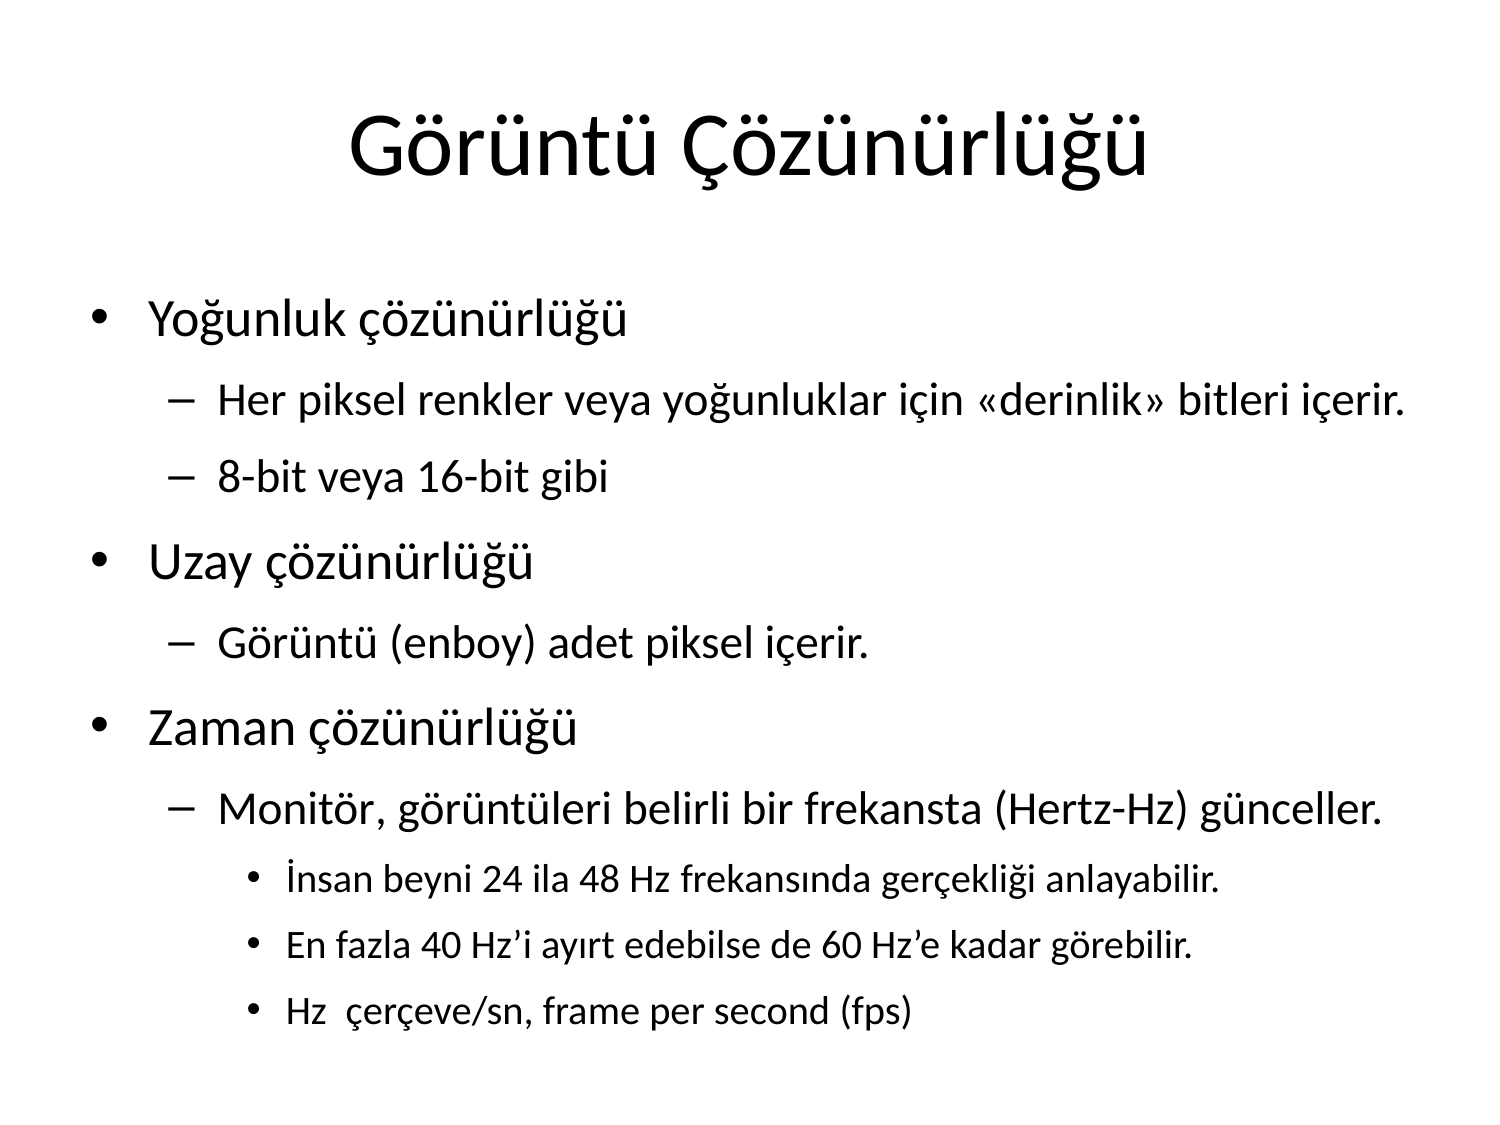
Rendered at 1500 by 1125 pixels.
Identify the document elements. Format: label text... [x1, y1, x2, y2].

title Görüntü Çözünürlüğü [75, 45, 1425, 233]
